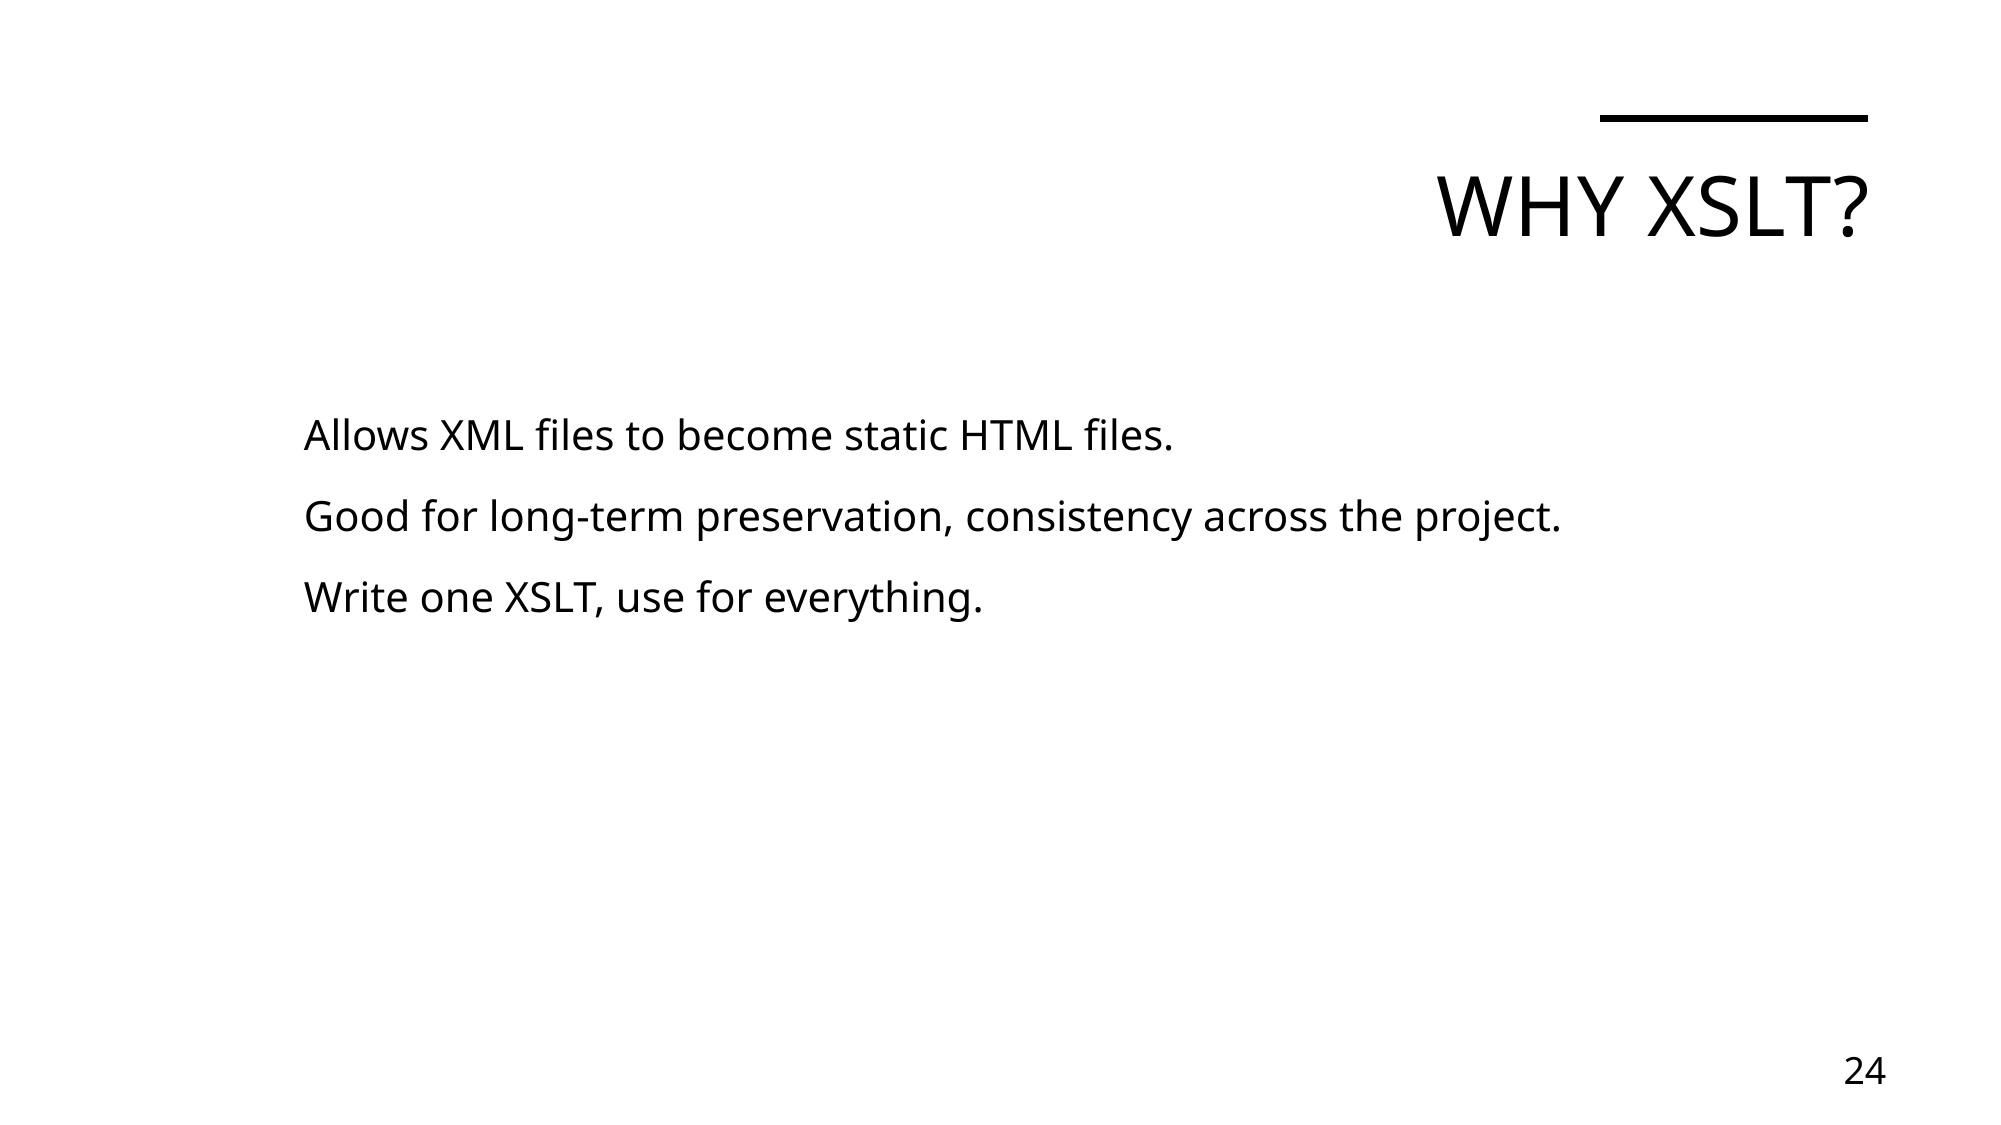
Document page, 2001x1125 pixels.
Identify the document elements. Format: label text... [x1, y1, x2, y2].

slide_number 24 [1791, 1042, 1902, 1103]
list Allows XML files to become static HTML files. Good for long-term preservation, consistency across the project. Write one XSLT, use for everything. [289, 391, 1711, 935]
title Why XSLT? [114, 145, 1886, 319]
